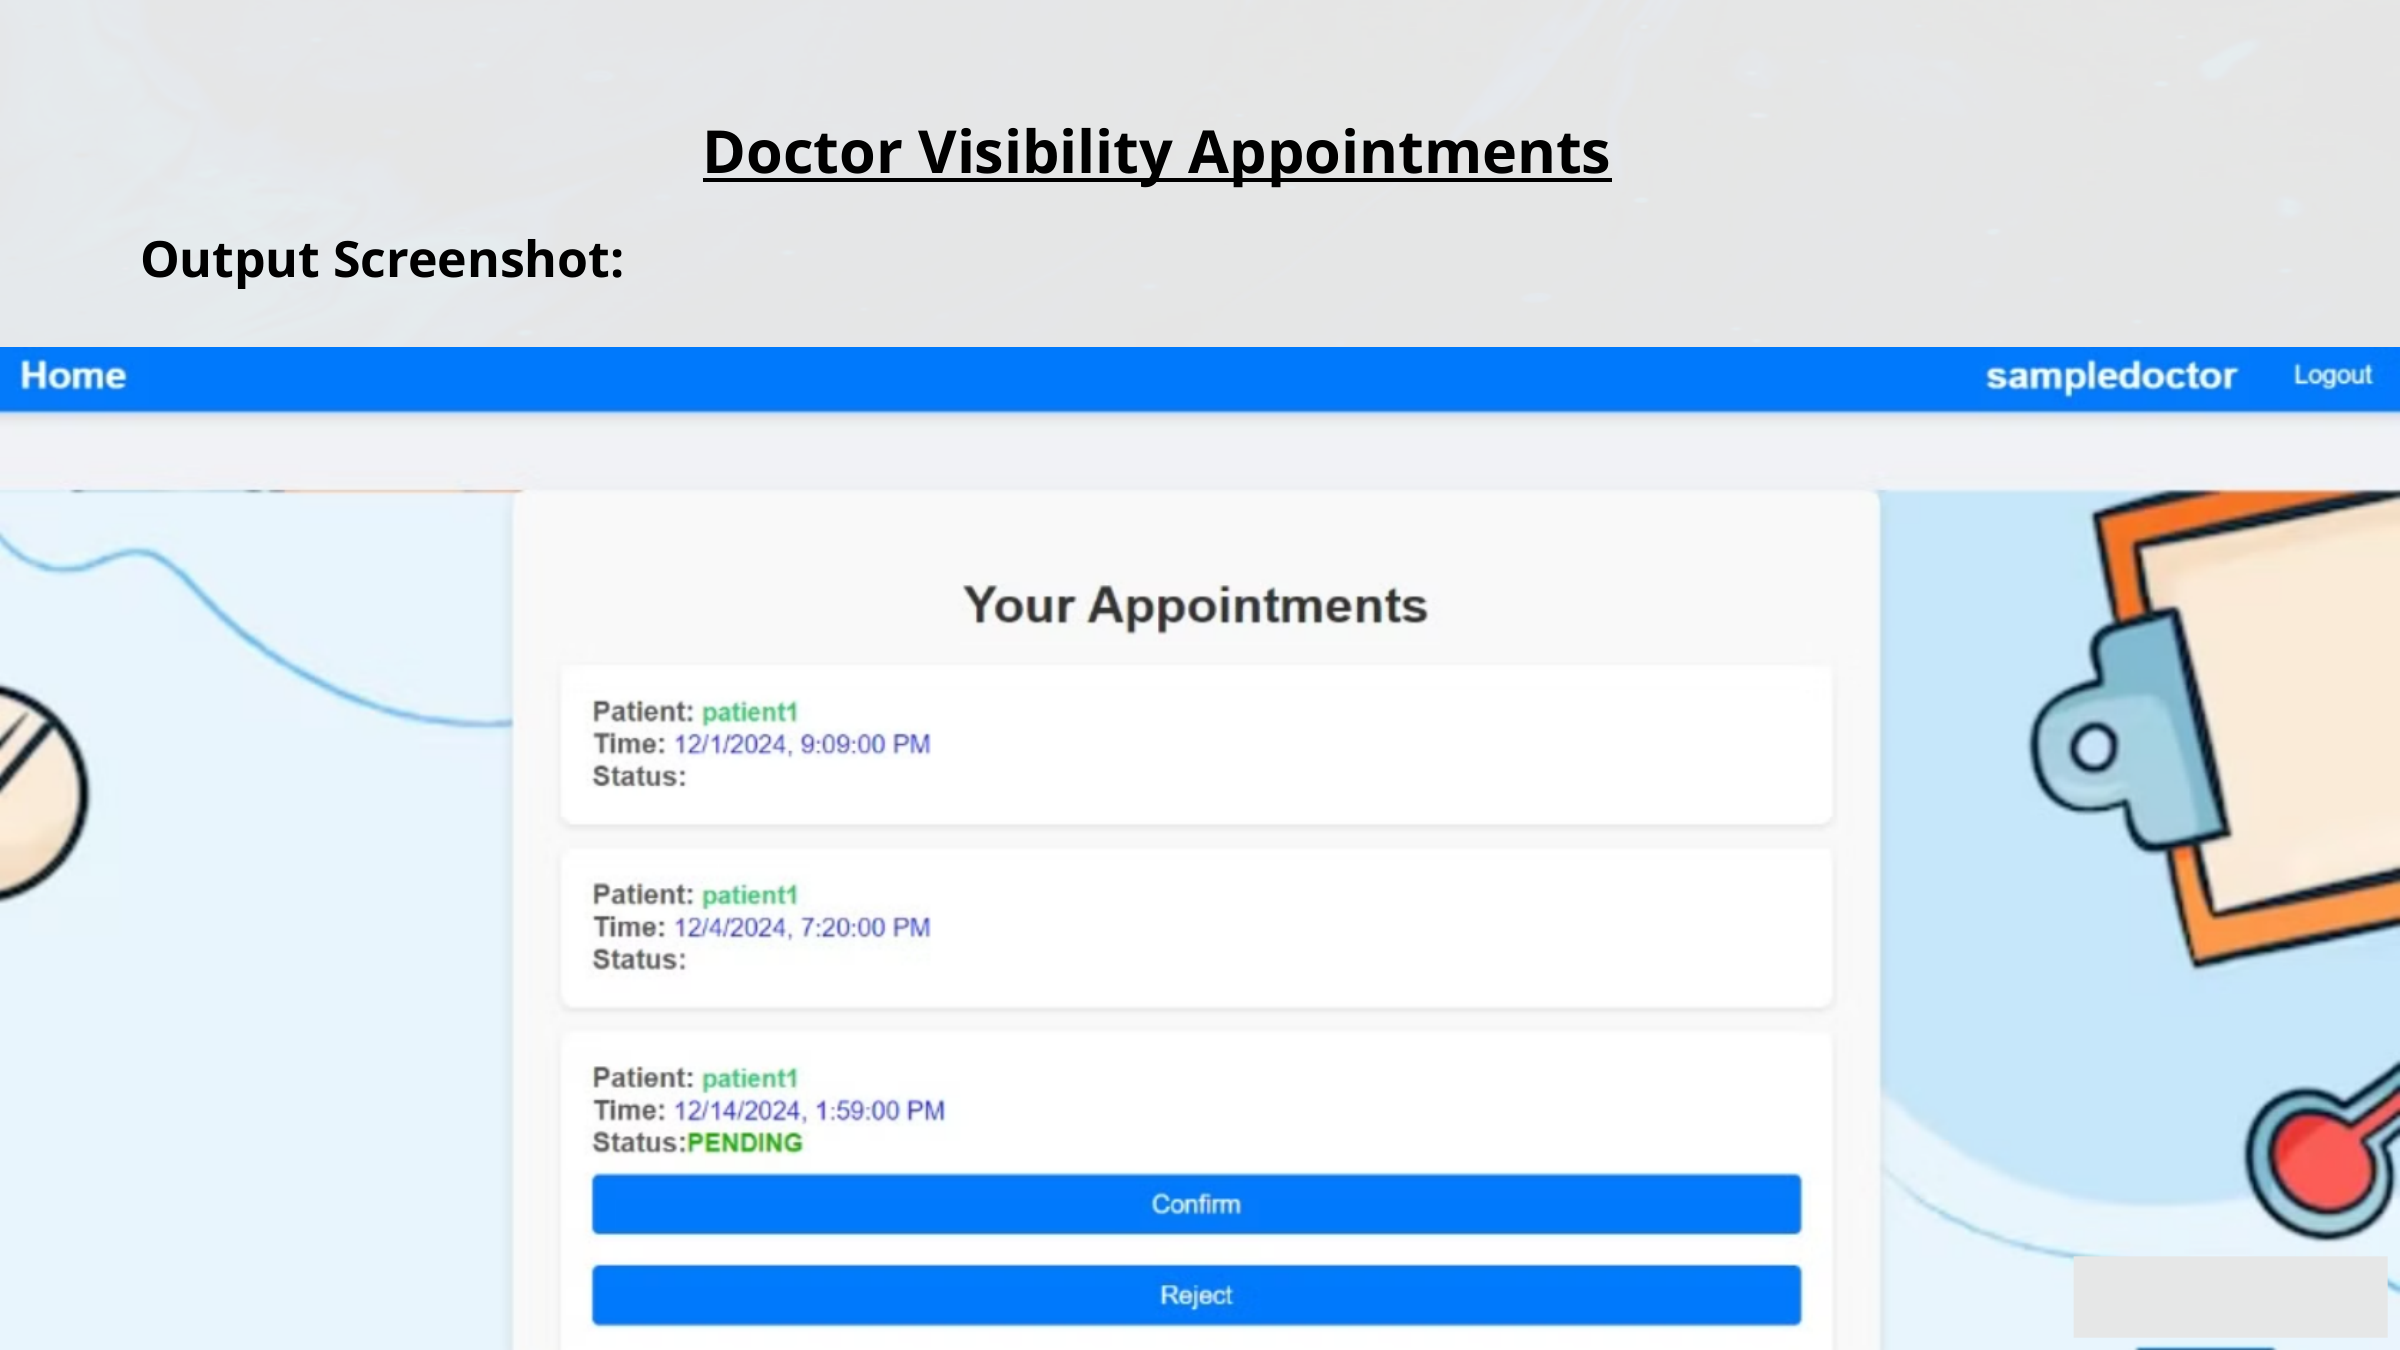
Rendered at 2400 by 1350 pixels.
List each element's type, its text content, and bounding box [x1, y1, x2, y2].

text_box Output Screenshot: [139, 225, 640, 288]
text_box Doctor Visibility Appointments [140, 109, 2025, 185]
picture [0, 347, 2400, 1350]
